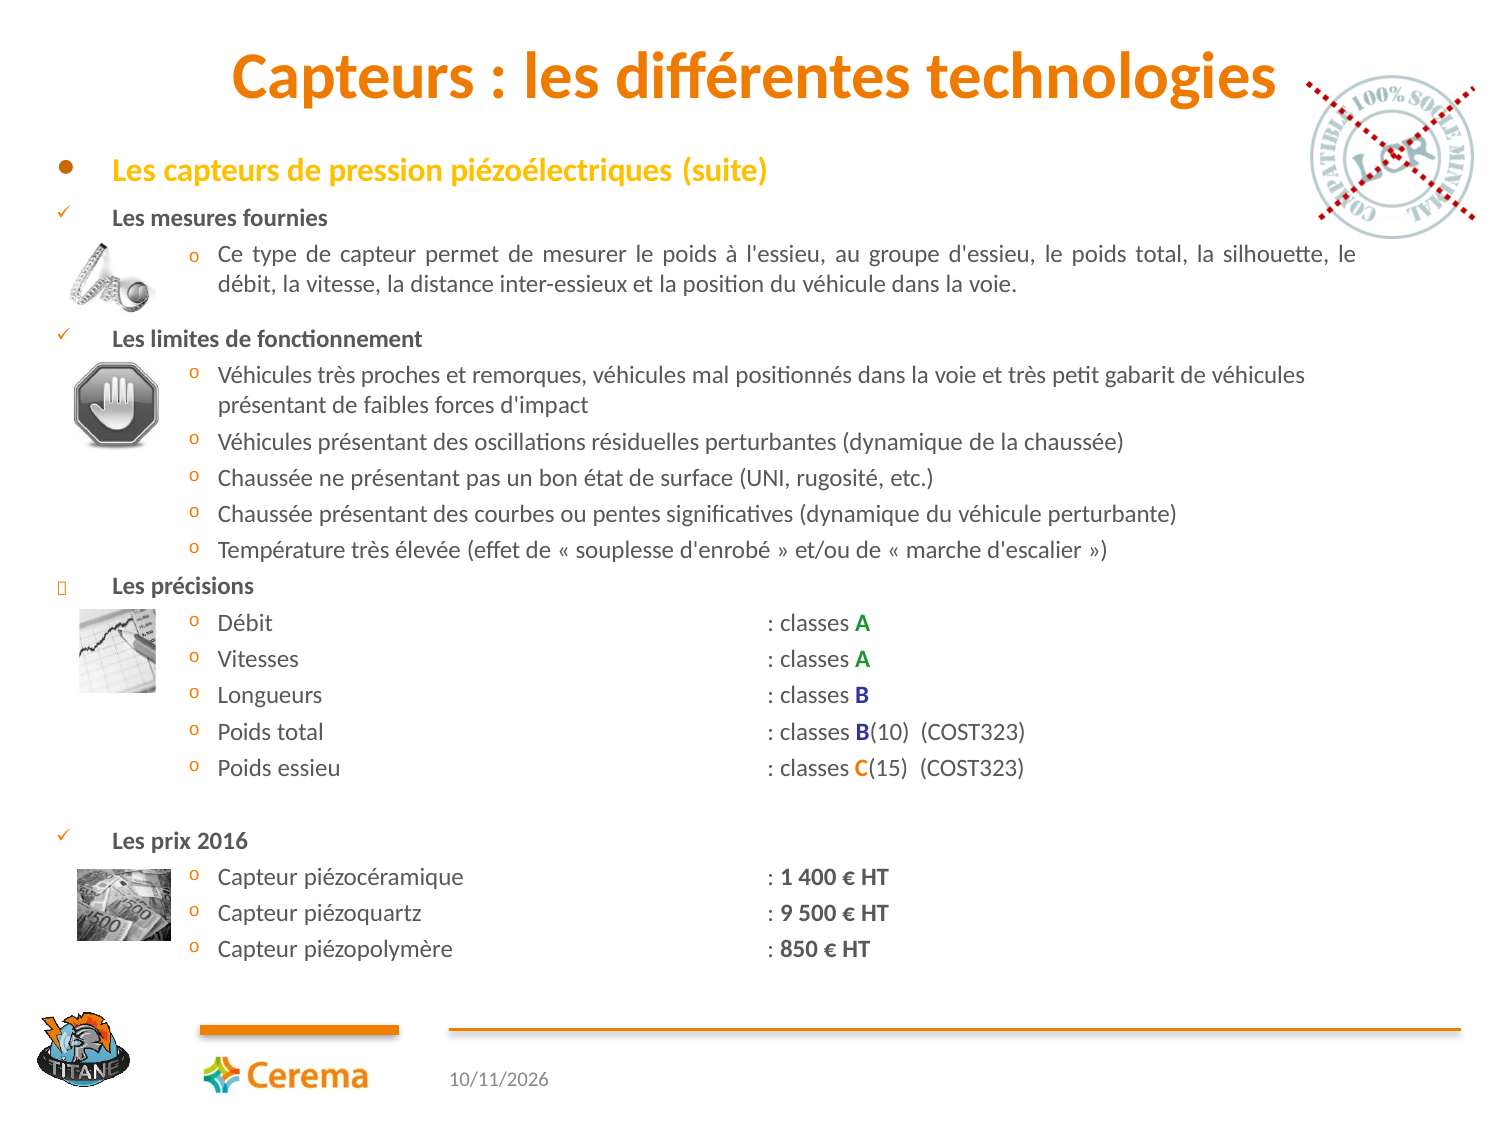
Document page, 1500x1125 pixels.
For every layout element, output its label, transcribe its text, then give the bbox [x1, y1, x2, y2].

text_box Les limites de fonctionnement Véhicules très proches et remorques, véhicules mal positionnés dans la voie et très petit gabarit de véhicules présentant de faibles forces d'impact Véhicules présentant des oscillations résiduelles perturbantes (dynamique de la chaussée) Chaussée ne présentant pas un bon état de surface (UNI, rugosité, etc.) Chaussée présentant des courbes ou pentes significatives (dynamique du véhicule perturbante) Température très élevée (effet de « souplesse d'enrobé » et/ou de « marche d'escalier ») Les précisions [54, 314, 1364, 600]
text_box : 1 400 € HT : 9 500 € HT : 850 € HT [765, 851, 892, 963]
text_box [77, 869, 171, 941]
picture [186, 1039, 385, 1110]
text_box [64, 231, 156, 324]
text_box [79, 609, 156, 693]
picture [37, 1012, 130, 1087]
text_box Les capteurs de pression piézoélectriques (suite) Les mesures fournies o Ce type de capteur permet de mesurer le poids à l'essieu, au groupe d'essieu, le poids total, la silhouette, le débit, la vitesse, la distance inter-essieux et la position du véhicule dans la voie. [54, 128, 1364, 298]
text_box [71, 361, 161, 450]
text_box : classes A : classes A : classes B : classes B(10) (COST323) : classes C(15) (COST323) [765, 598, 1031, 782]
text_box Débit Vitesses Longueurs Poids total Poids essieu [186, 598, 344, 782]
title Capteurs : les différentes technologies [230, 29, 1290, 220]
text_box [1305, 75, 1476, 239]
text_box Les prix 2016 Capteur piézocéramique Capteur piézoquartz Capteur piézopolymère [54, 815, 468, 963]
